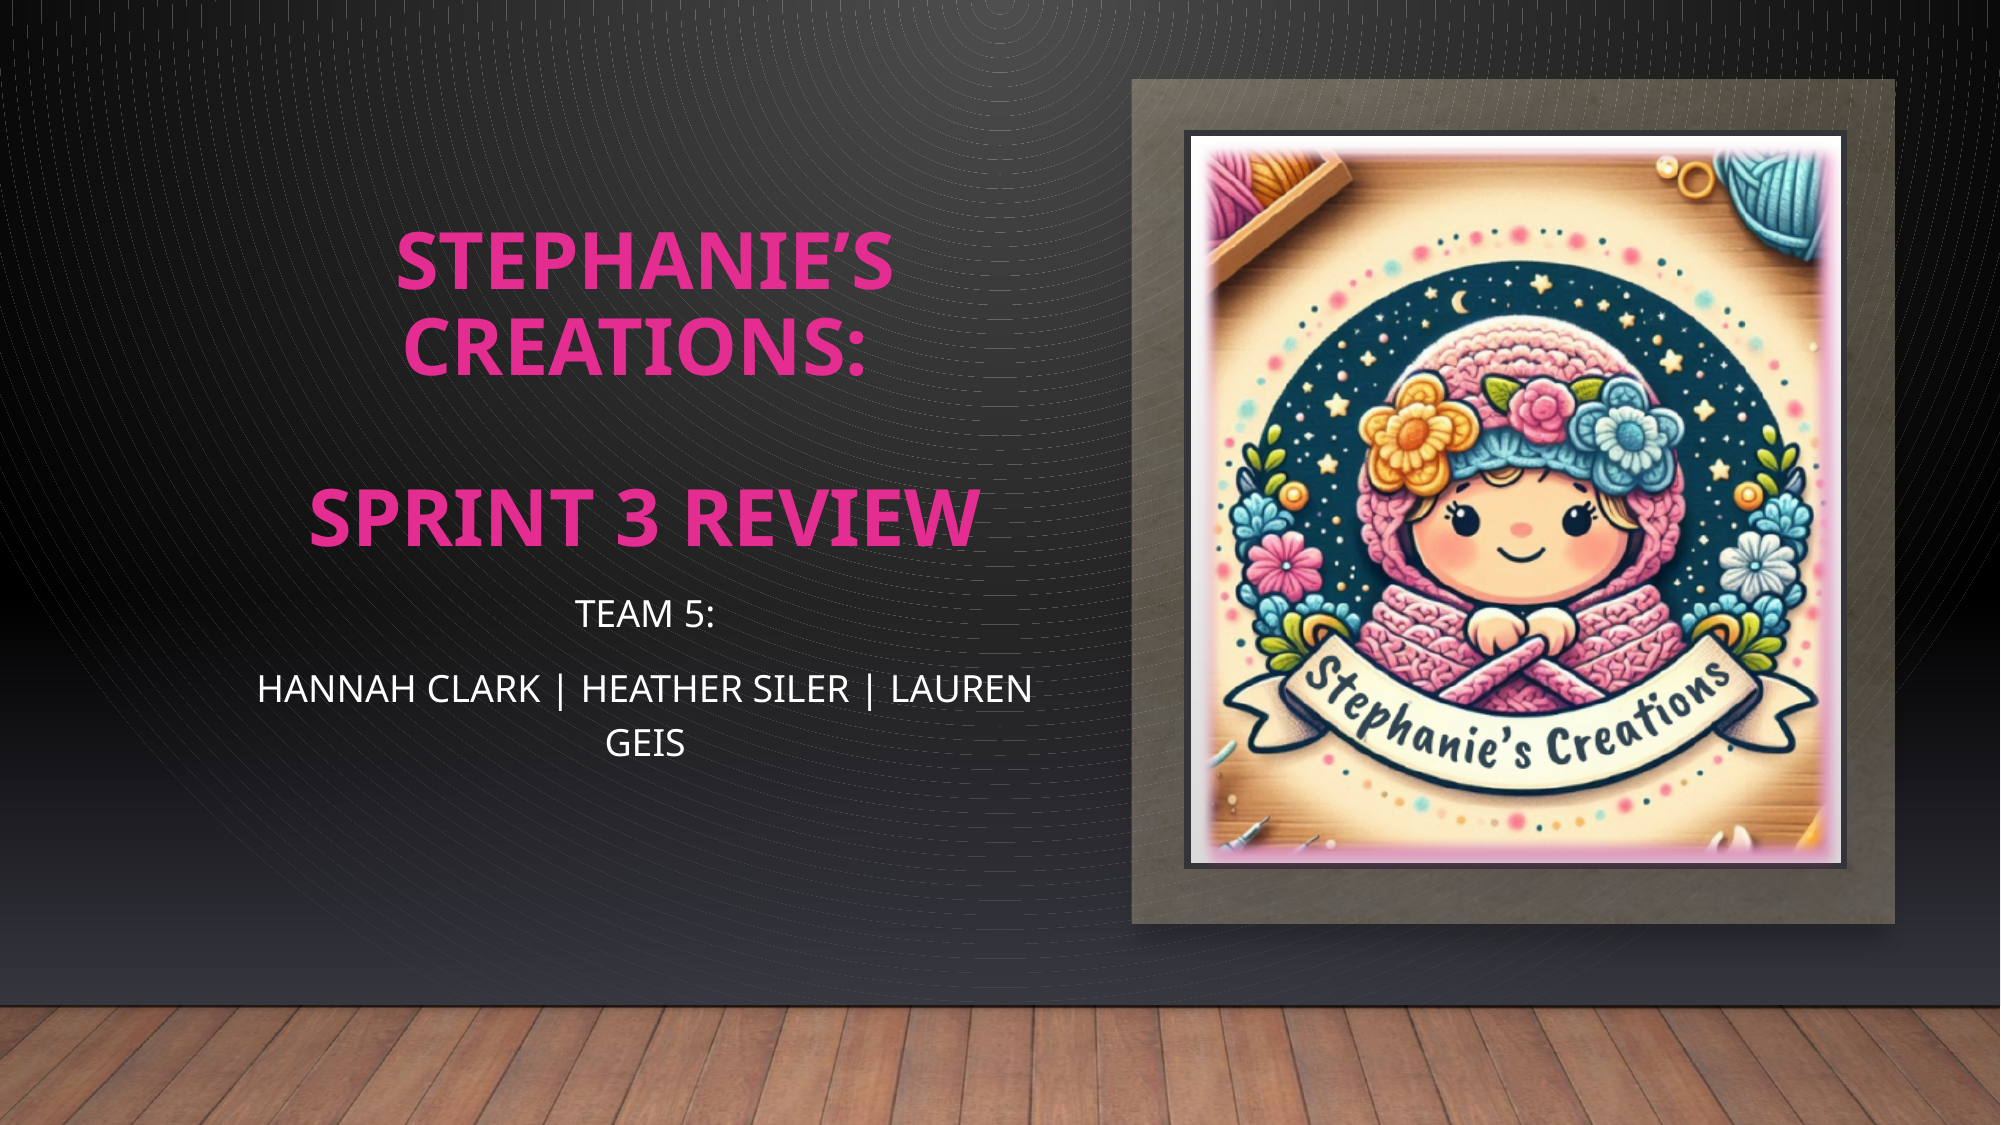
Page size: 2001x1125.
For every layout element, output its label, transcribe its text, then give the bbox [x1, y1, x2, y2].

subtitle Team 5: Hannah Clark | Heather Siler | Lauren Geis [238, 565, 1052, 844]
picture [1202, 146, 1830, 857]
picture [0, 1005, 2000, 1125]
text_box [1131, 78, 1896, 924]
title Stephanie’s Creations: Sprint 3 Review [238, 158, 1052, 564]
